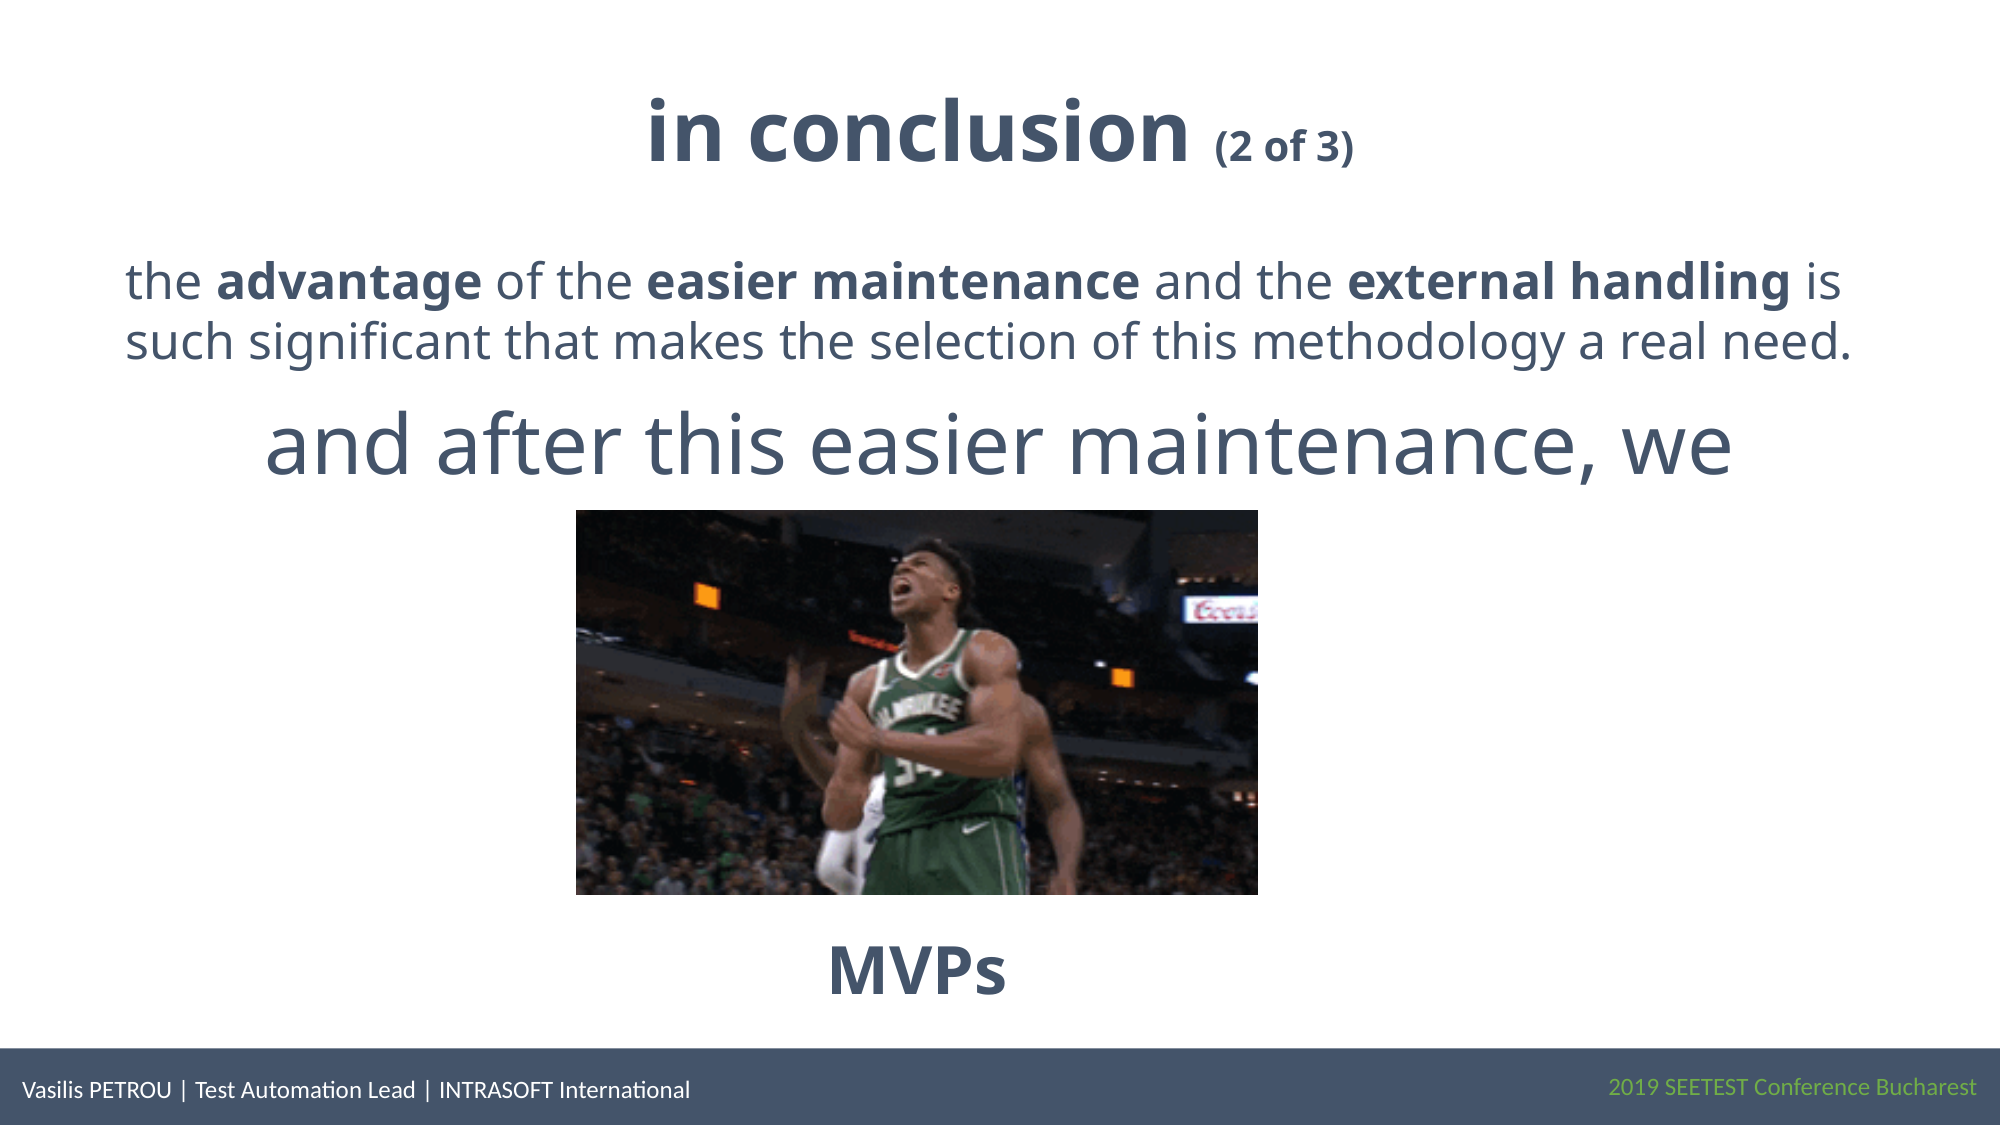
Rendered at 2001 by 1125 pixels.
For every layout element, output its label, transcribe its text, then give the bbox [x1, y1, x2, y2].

picture [576, 510, 1258, 895]
text_box in conclusion (2 of 3) [510, 64, 1490, 186]
text_box Vasilis PETROU | Test Automation Lead | INTRASOFT International [7, 1058, 714, 1119]
text_box the advantage of the easier maintenance and the external handling is such significant that makes the selection of this methodology a real need. [110, 230, 1890, 389]
footer 2019 SEETEST Conference Bucharest [1444, 1055, 1993, 1116]
text_box [0, 1047, 2000, 1125]
text_box MVPs [115, 914, 1719, 1015]
text_box and after this easier maintenance, we feel like… [171, 377, 1829, 606]
